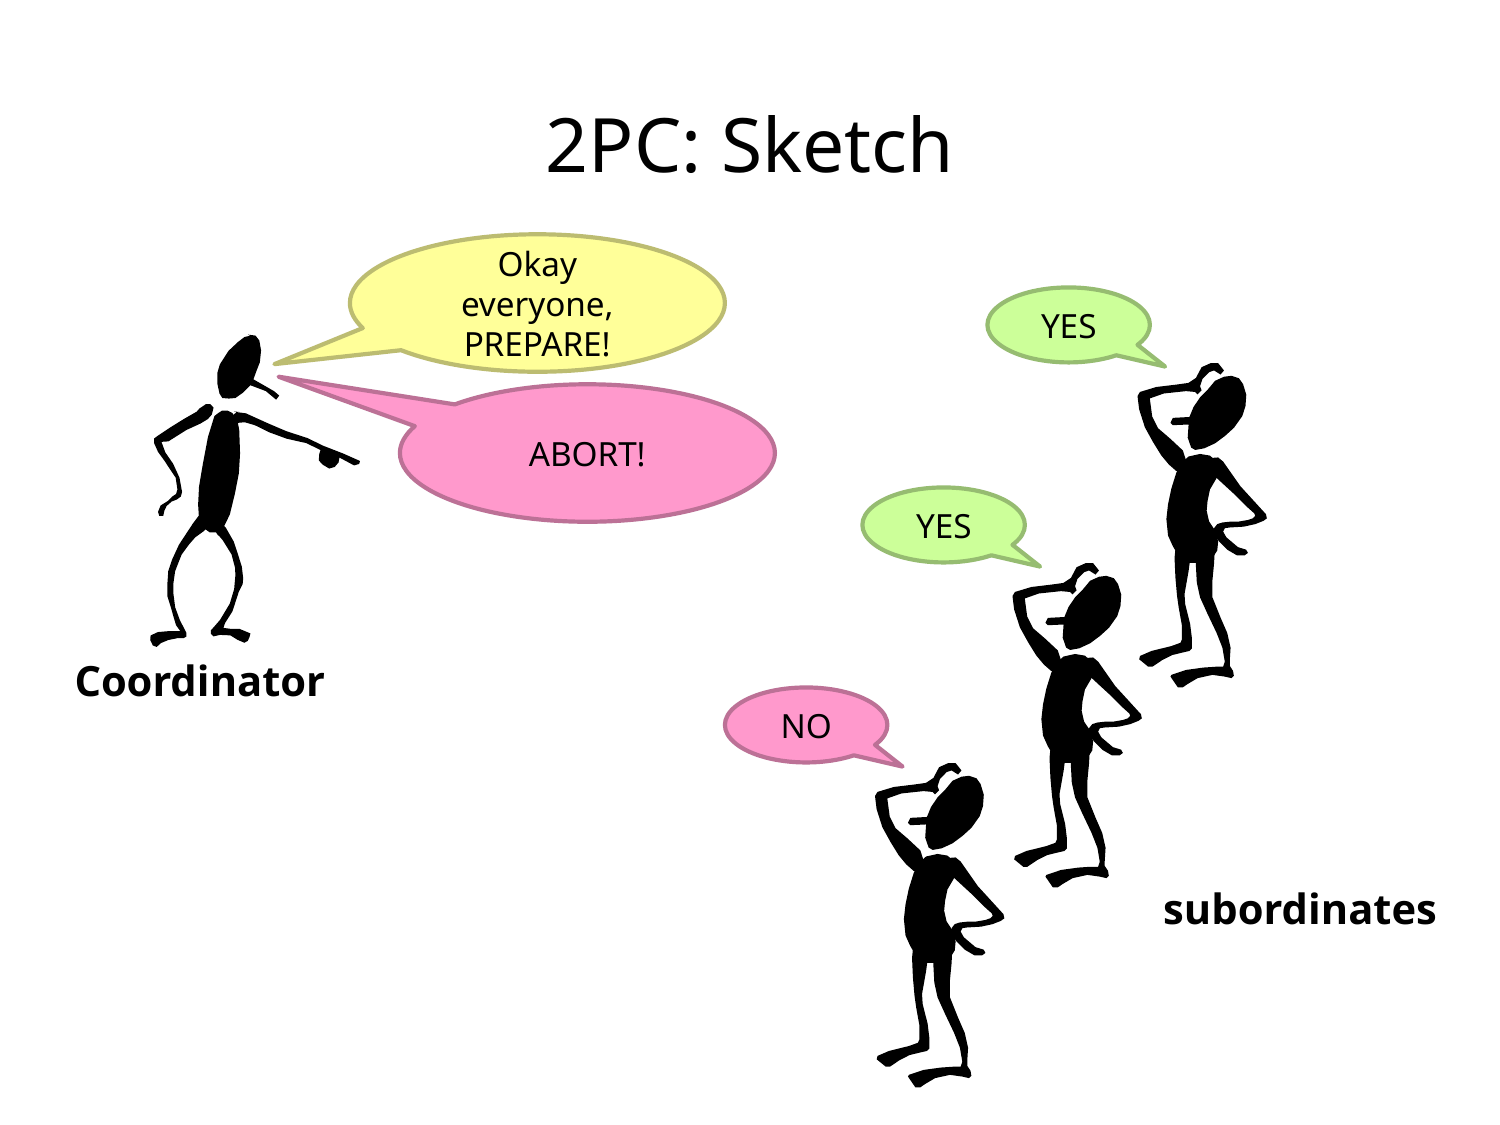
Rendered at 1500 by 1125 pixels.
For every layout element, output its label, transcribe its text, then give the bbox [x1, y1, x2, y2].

text_box ABORT! [365, 382, 778, 524]
picture [149, 334, 361, 648]
text_box YES [985, 285, 1152, 365]
text_box Coordinator [37, 646, 363, 712]
text_box subordinates [1137, 875, 1463, 940]
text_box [1012, 524, 1201, 888]
text_box Okay everyone, PREPARE! [347, 232, 727, 374]
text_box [874, 724, 1063, 1088]
text_box YES [860, 485, 1027, 565]
text_box 2PC: Sketch [0, 90, 1500, 203]
text_box NO [722, 685, 890, 765]
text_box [1137, 324, 1326, 688]
